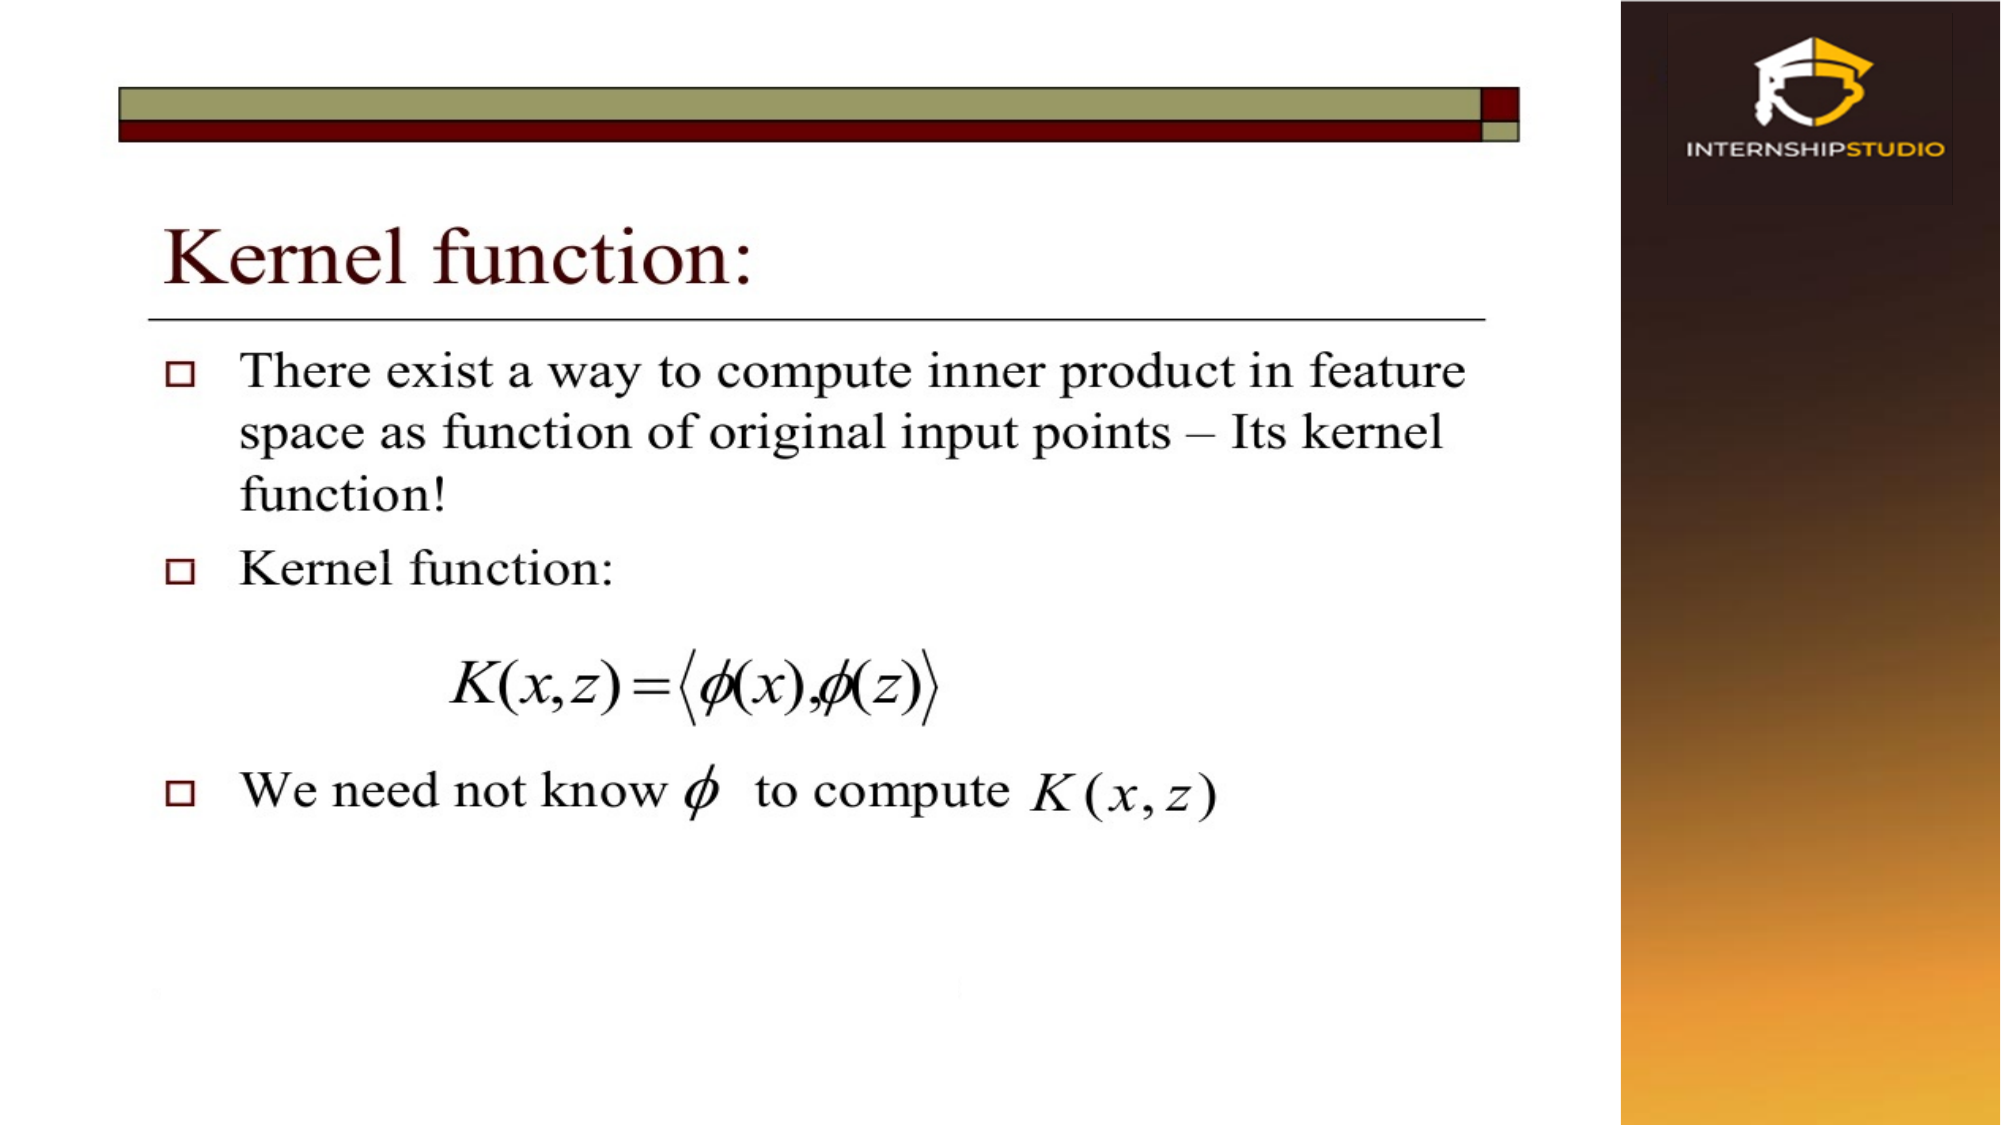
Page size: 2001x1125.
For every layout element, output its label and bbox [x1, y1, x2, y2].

picture [1621, 2, 2001, 1125]
text_box [0, 0, 1621, 1125]
